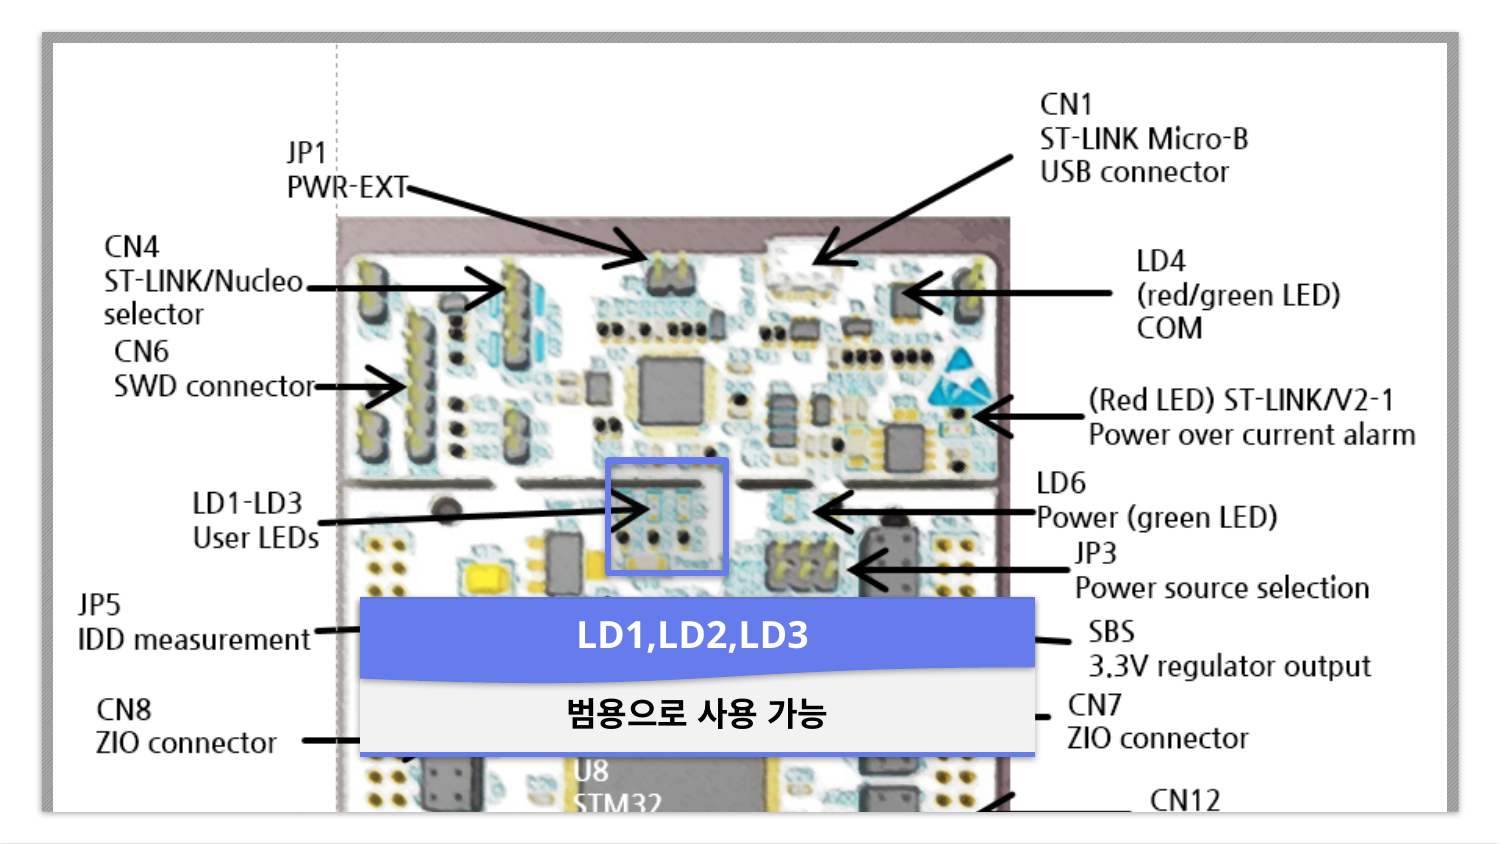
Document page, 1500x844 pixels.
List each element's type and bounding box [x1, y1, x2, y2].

picture [52, 43, 1448, 812]
text_box [41, 31, 1459, 812]
